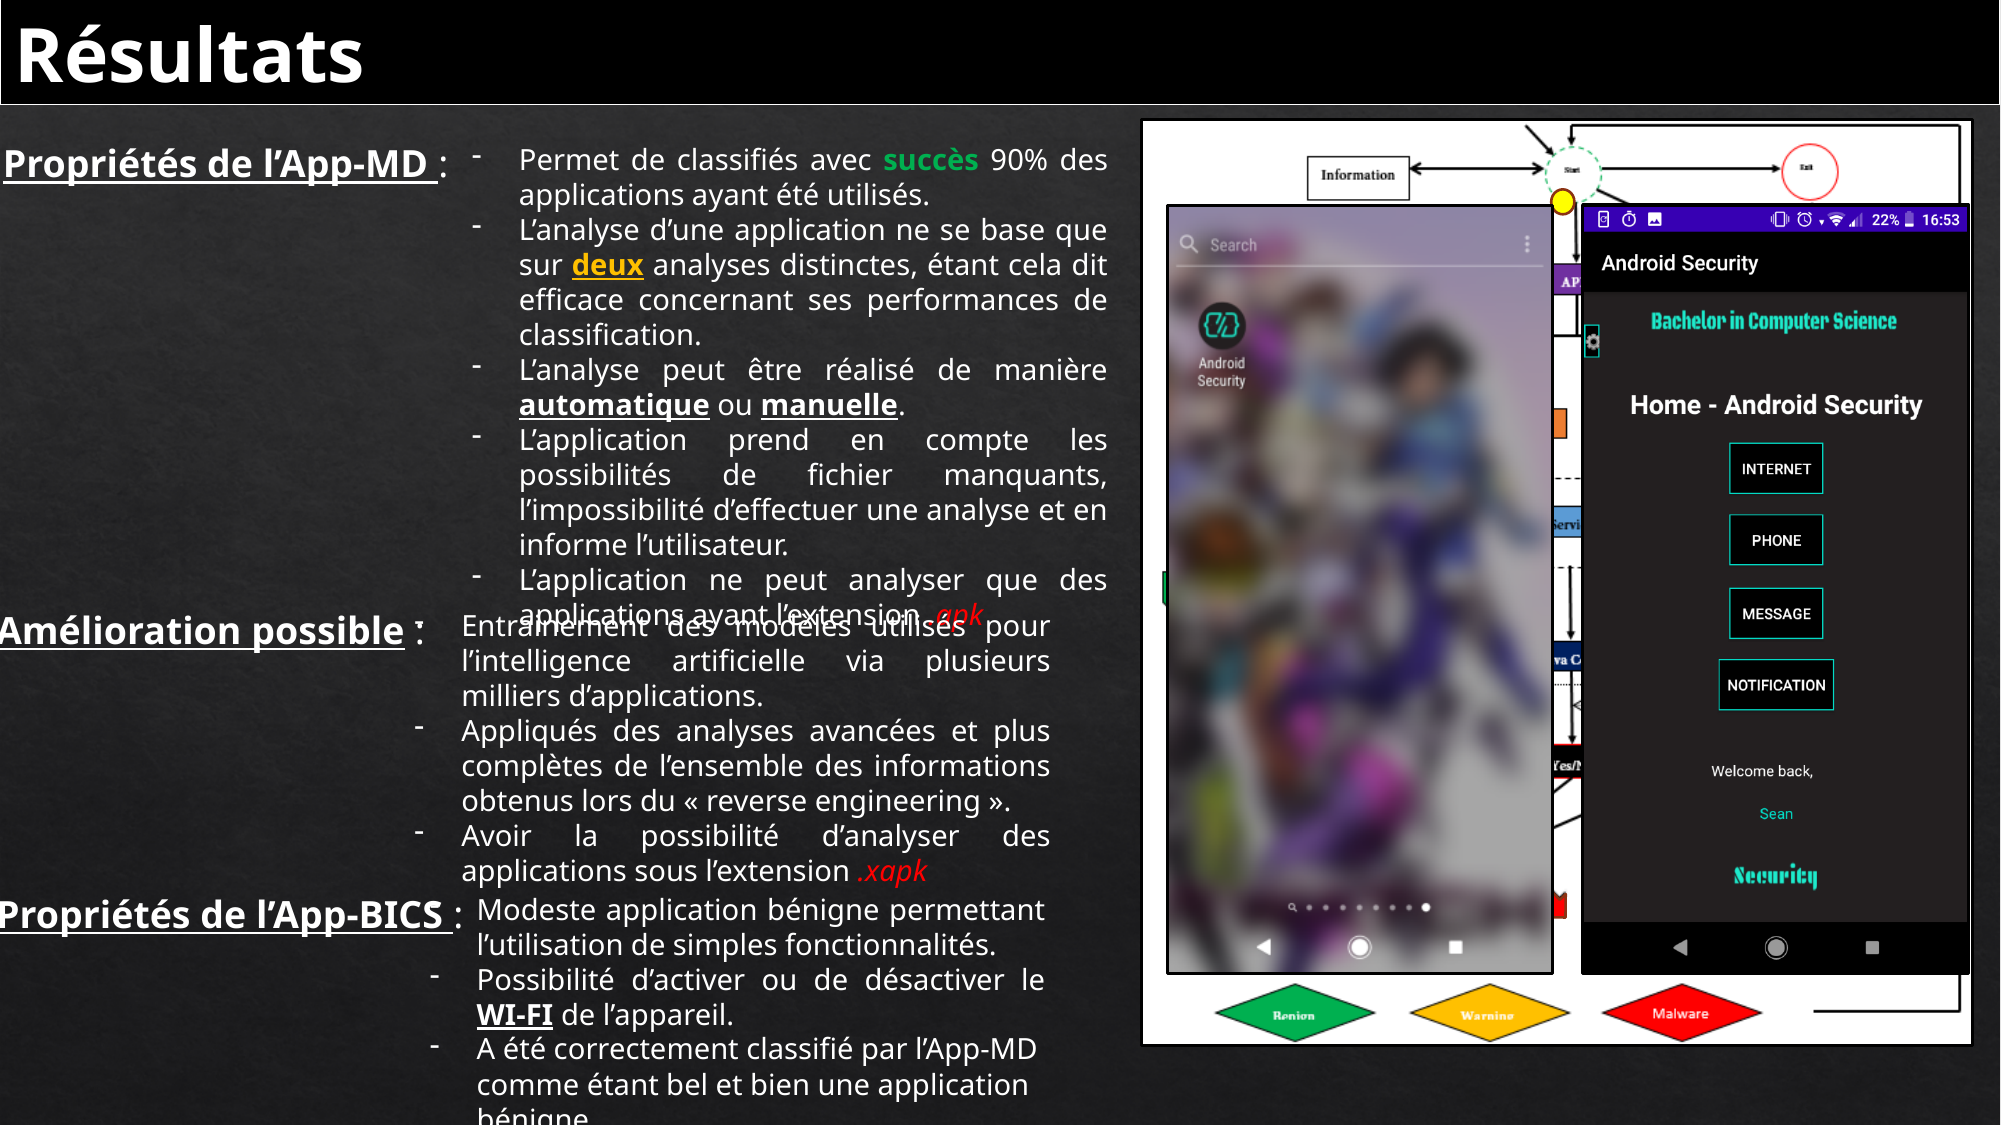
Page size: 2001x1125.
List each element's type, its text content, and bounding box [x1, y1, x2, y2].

text_box Permet de classifiés avec succès 90% des applications ayant été utilisés. L’analyse d’une application ne se base que sur deux analyses distinctes, étant cela dit efficace concernant ses performances de classification. L’analyse peut être réalisé de manière automatique ou manuelle. L’application prend en compte les possibilités de fichier manquants, l’impossibilité d’effectuer une analyse et en informe l’utilisateur. L’application ne peut analyser que des applications ayant l’extension .apk [457, 134, 1123, 639]
text_box Amélioration possible : [0, 600, 399, 660]
text_box Résultats [0, 0, 2000, 105]
text_box Propriétés de l’App-BICS : [0, 883, 415, 944]
text_box Propriétés de l’App-MD : [0, 133, 464, 193]
text_box Modeste application bénigne permettant l’utilisation de simples fonctionnalités. Possibilité d’activer ou de désactiver le WI-FI de l’appareil. A été correctement classifié par l’App-MD comme étant bel et bien une application bénigne. [415, 883, 1061, 1125]
text_box Entrainement des modèles utilisés pour l’intelligence artificielle via plusieurs milliers d’applications. Appliqués des analyses avancées et plus complètes de l’ensemble des informations obtenus lors du « reverse engineering ». Avoir la possibilité d’analyser des applications sous l’extension .xapk [399, 600, 1066, 895]
picture [1142, 120, 1971, 1045]
